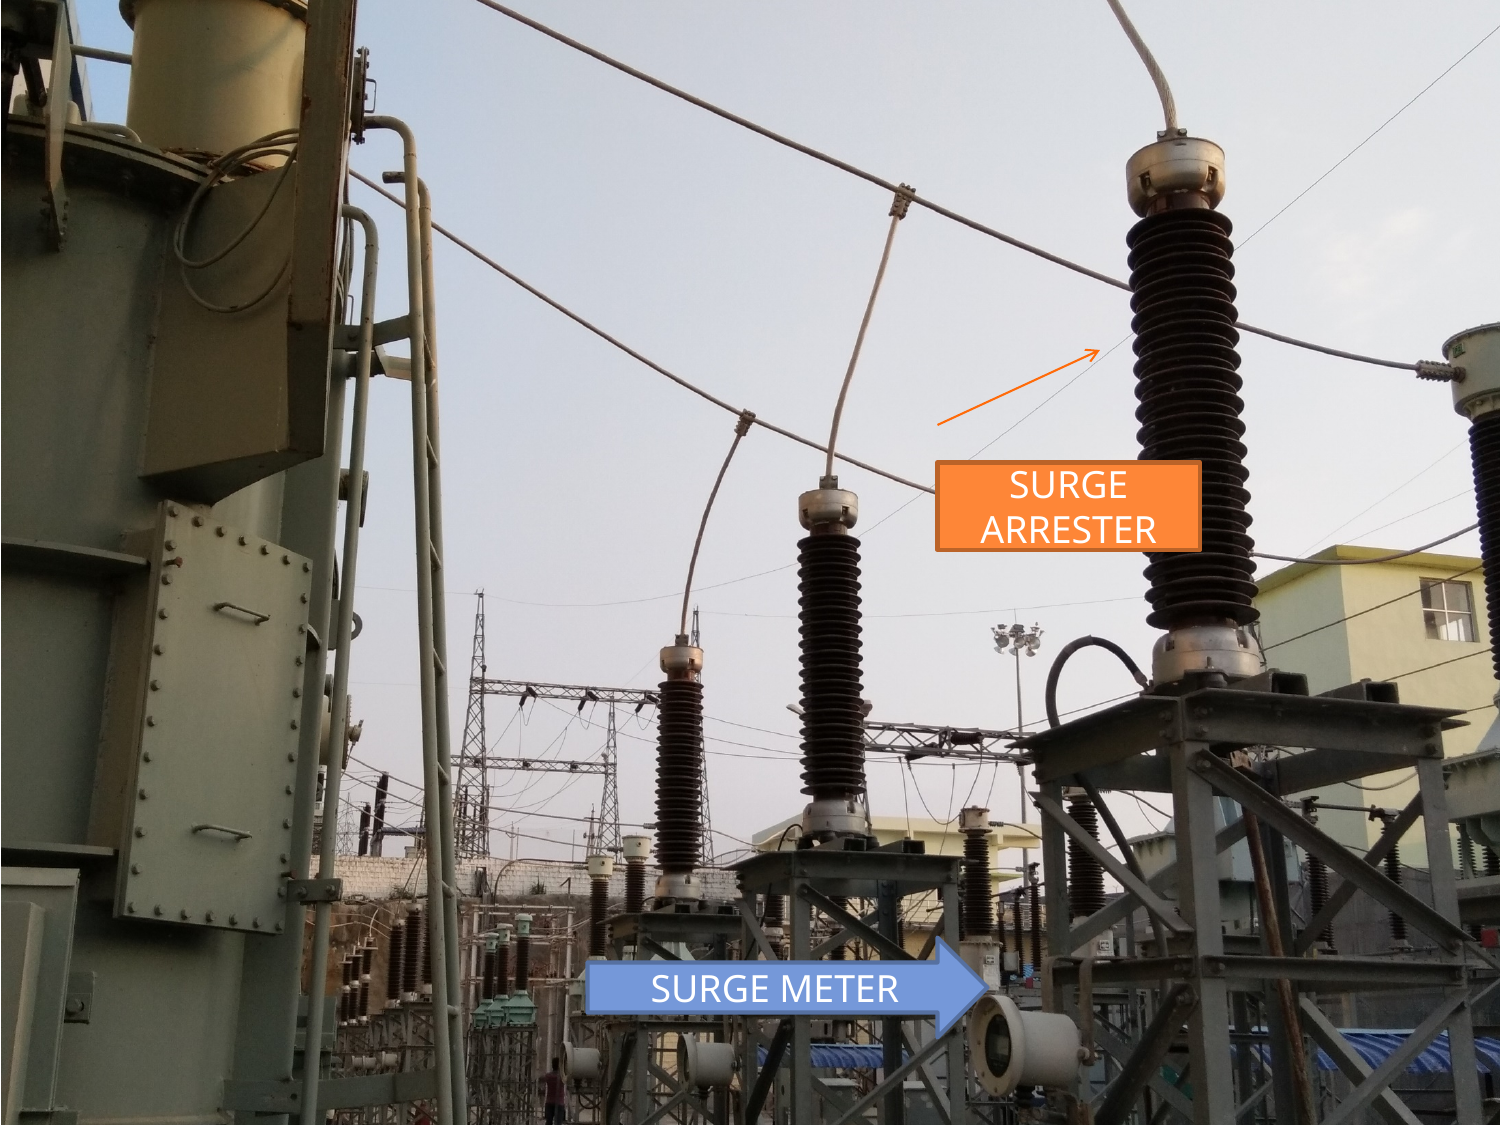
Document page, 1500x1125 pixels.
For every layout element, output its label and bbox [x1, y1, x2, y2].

text_box [936, 349, 1101, 426]
picture [1, 0, 1500, 1125]
